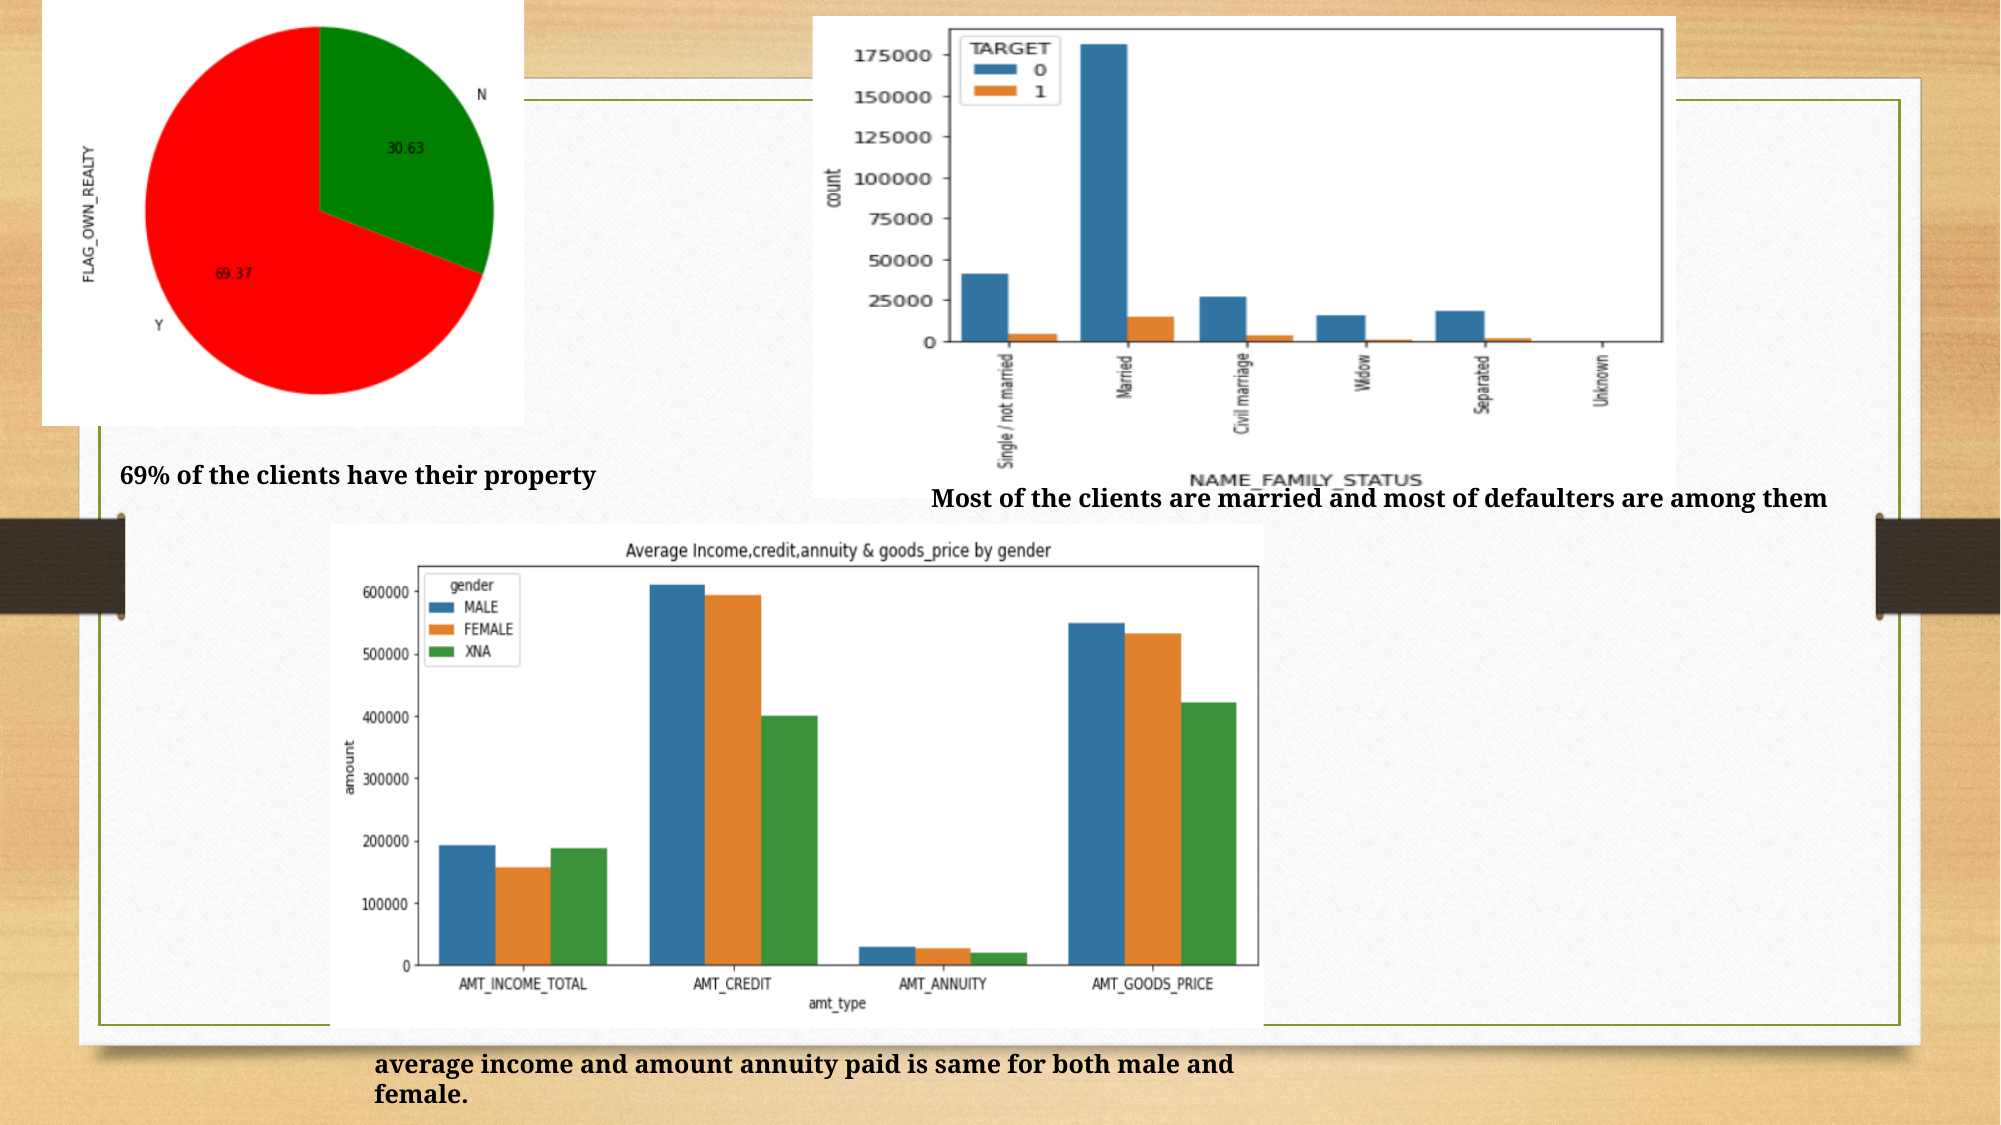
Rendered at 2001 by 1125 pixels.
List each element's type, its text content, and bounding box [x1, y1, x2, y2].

picture [0, 0, 2001, 1125]
text_box Most of the clients are married and most of defaulters are among them [916, 475, 1917, 520]
text_box 69% of the clients have their property [105, 452, 812, 497]
text_box average income and amount annuity paid is same for both male and female. [359, 1041, 1282, 1116]
